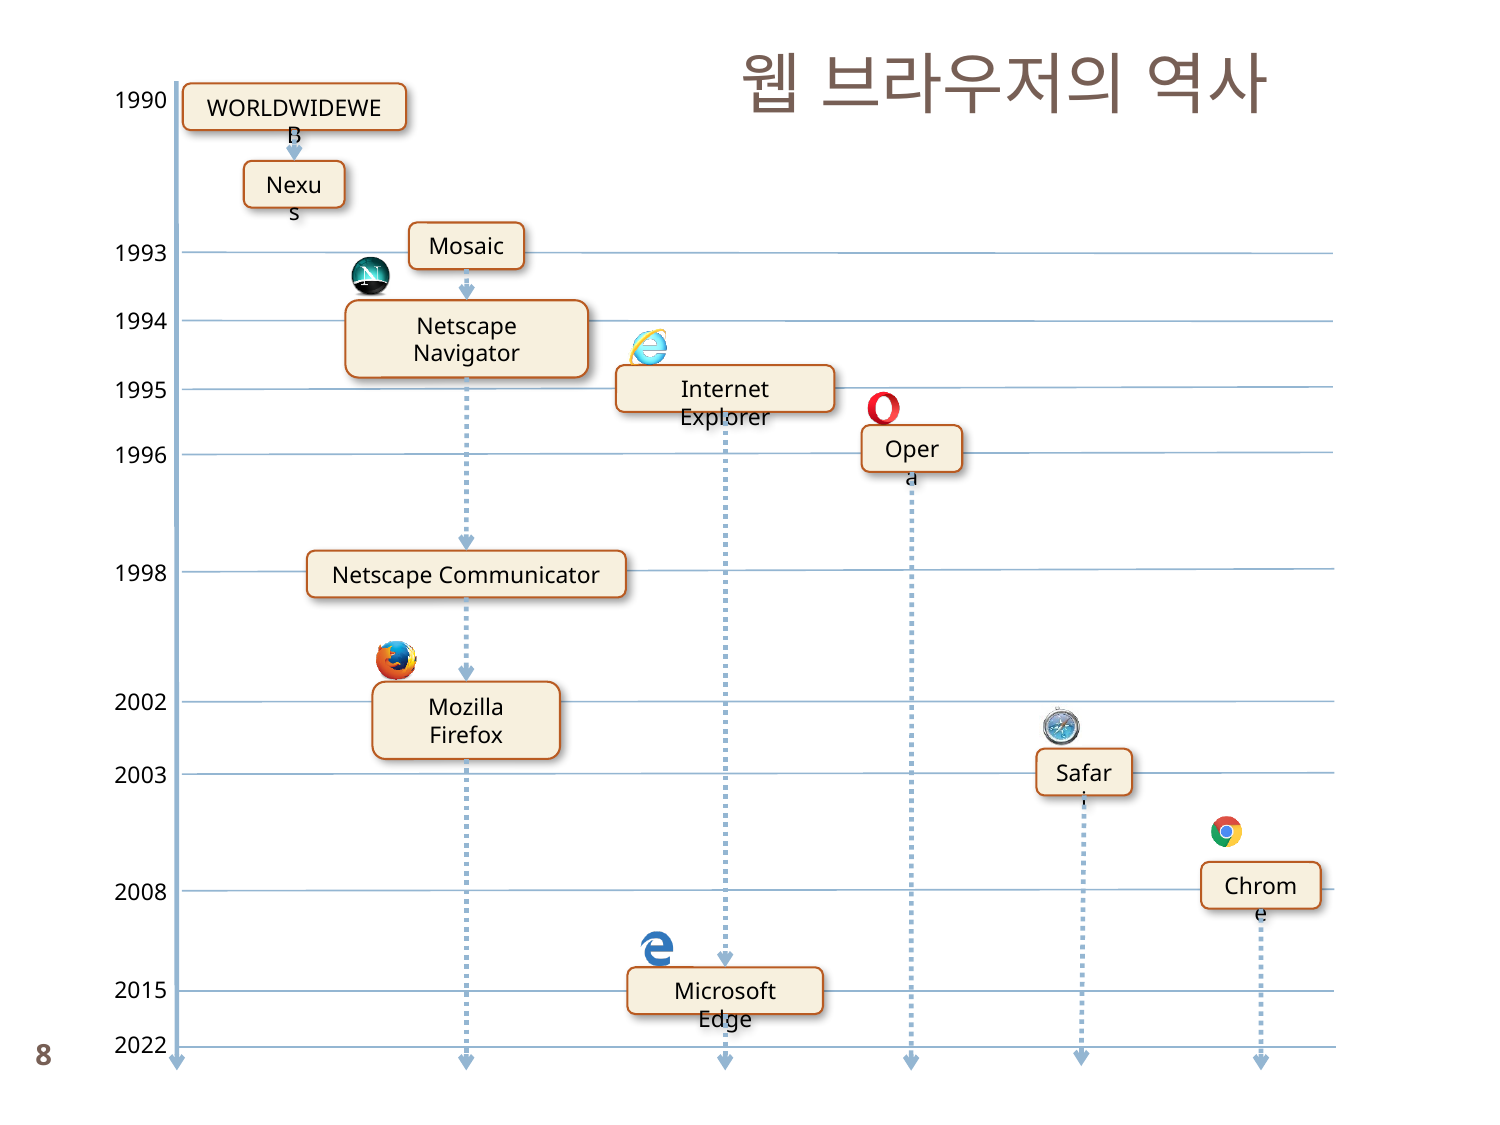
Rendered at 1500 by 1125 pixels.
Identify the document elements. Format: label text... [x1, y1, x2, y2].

slide_number 8 [0, 1025, 88, 1088]
text_box 웹 브라우저의 역사 [725, 34, 1352, 159]
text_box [100, 77, 1337, 1071]
